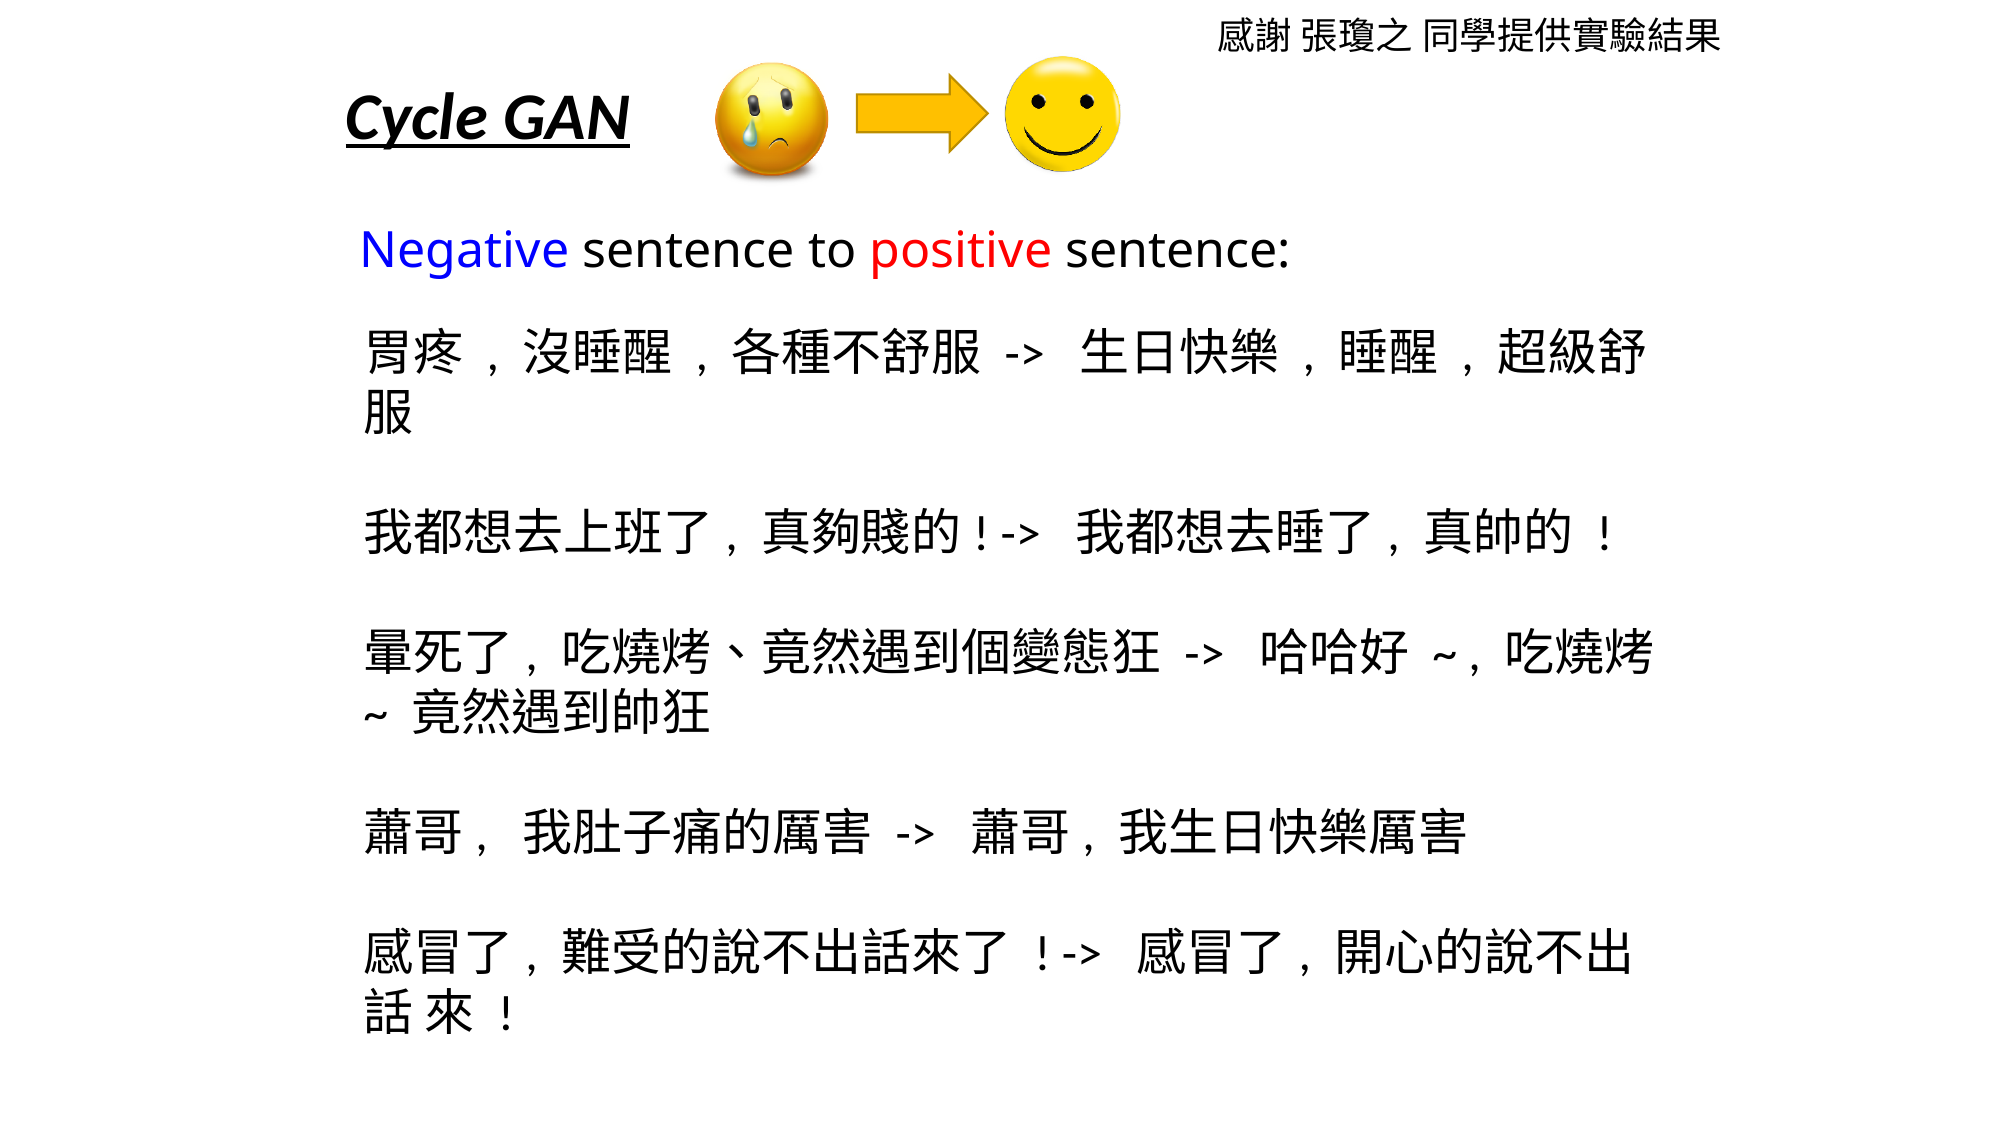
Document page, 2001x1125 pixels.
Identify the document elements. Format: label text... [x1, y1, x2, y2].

text_box 胃疼 , 沒睡醒 , 各種不舒服 -> 生日快樂 , 睡醒 , 超級舒服 我都想去上班了, 真夠賤的! -> 我都想去睡了, 真帥的 ! 暈死了, 吃燒烤、竟然遇到個變態狂 -> 哈哈好 ~ , 吃燒烤 ~ 竟然遇到帥狂 蕭哥, 我肚子痛的厲害 -> 蕭哥, 我生日快樂厲害 感冒了, 難受的說不出話來了 ! -> 感冒了, 開心的說不出話 來 ! [348, 313, 1698, 1125]
picture [987, 38, 1138, 189]
text_box [855, 72, 987, 154]
text_box Cycle GAN [330, 65, 646, 160]
text_box 感謝 張瓊之 同學提供實驗結果 [1202, 4, 1750, 65]
list Negative sentence to positive sentence: [269, 202, 1771, 847]
picture [704, 51, 839, 187]
